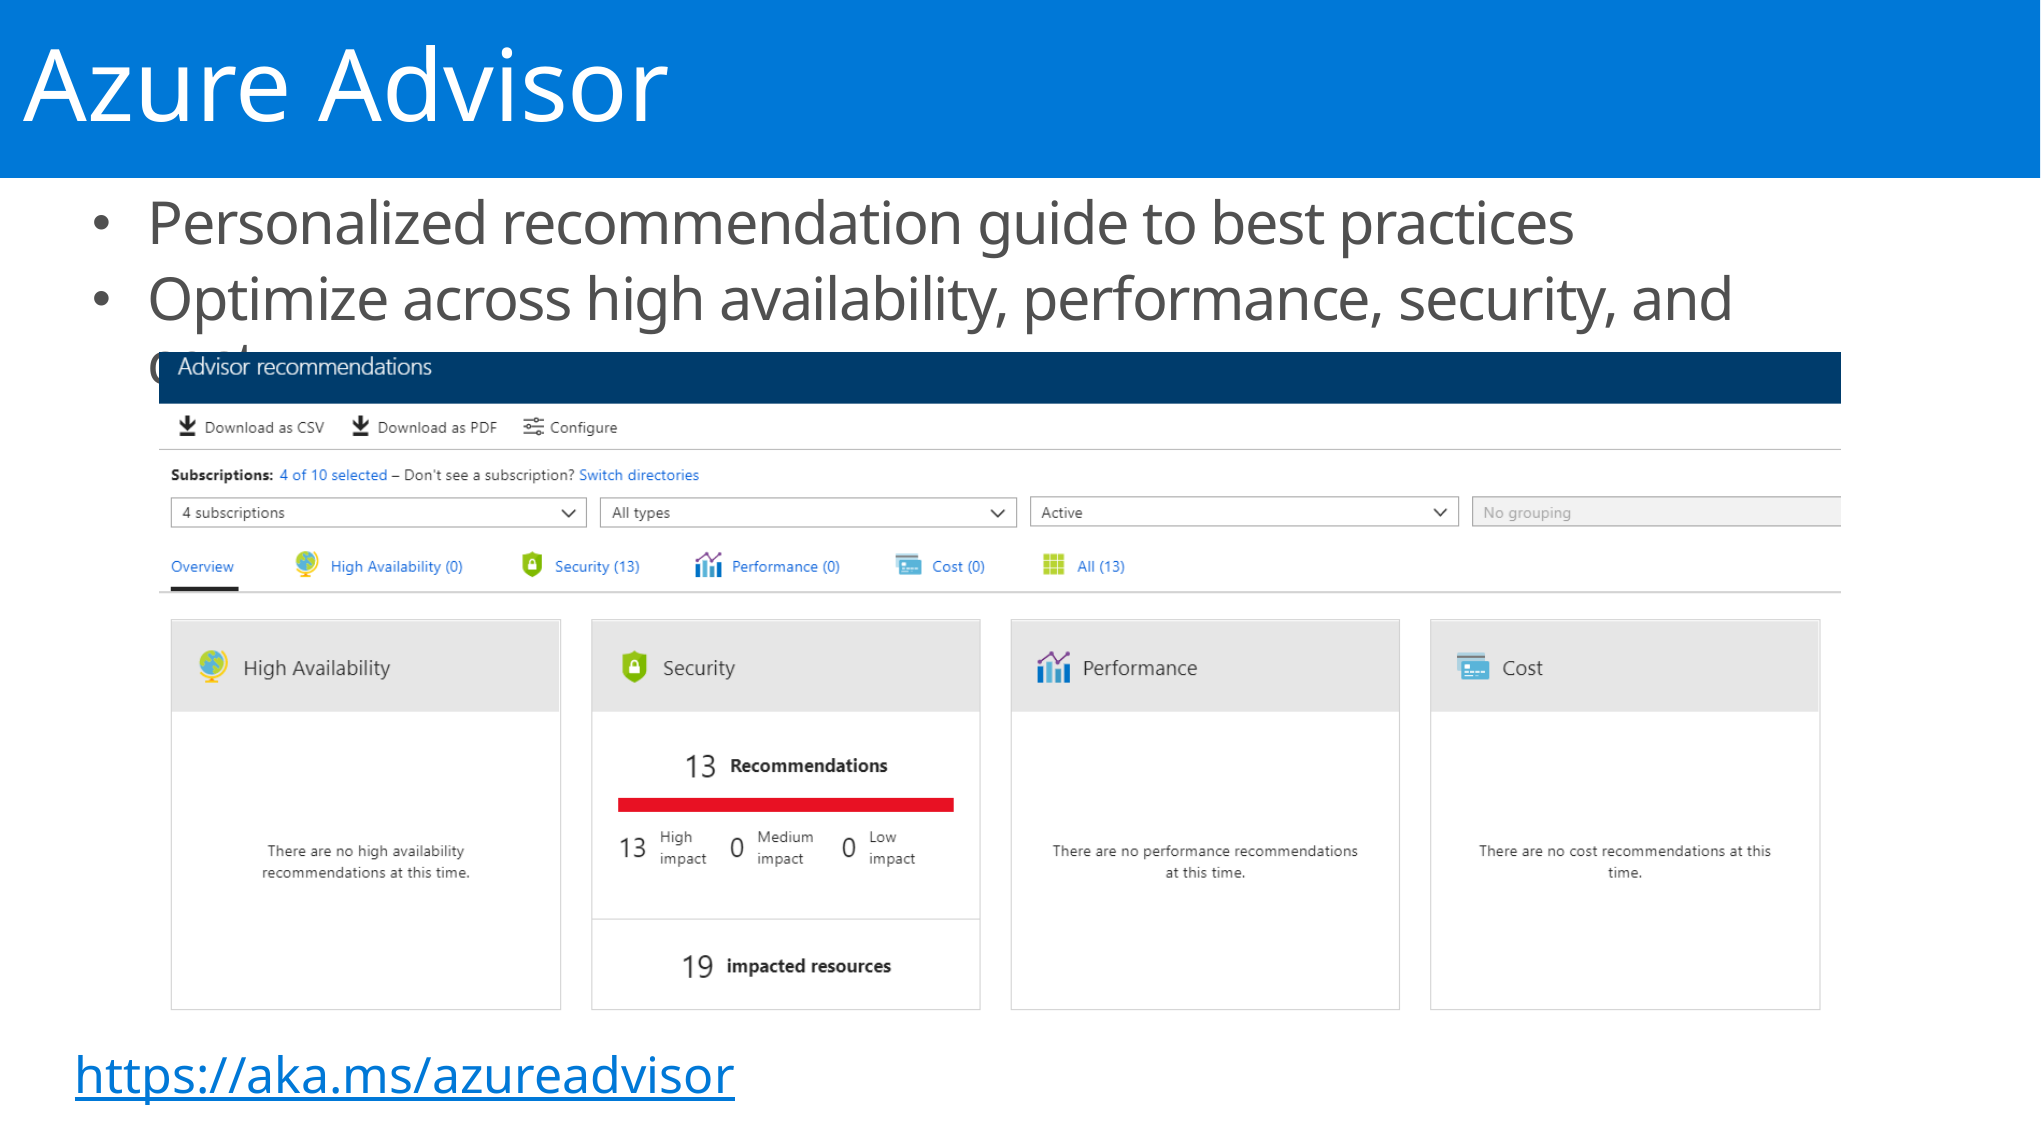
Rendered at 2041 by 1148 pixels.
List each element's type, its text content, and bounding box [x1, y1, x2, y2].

text_box Personalized recommendation guide to best practices Optimize across high availability, performance, security, and cost [92, 193, 1812, 398]
picture [159, 352, 1841, 1022]
text_box https://aka.ms/azureadvisor [44, 1020, 765, 1130]
title Azure Advisor [0, 0, 2041, 178]
